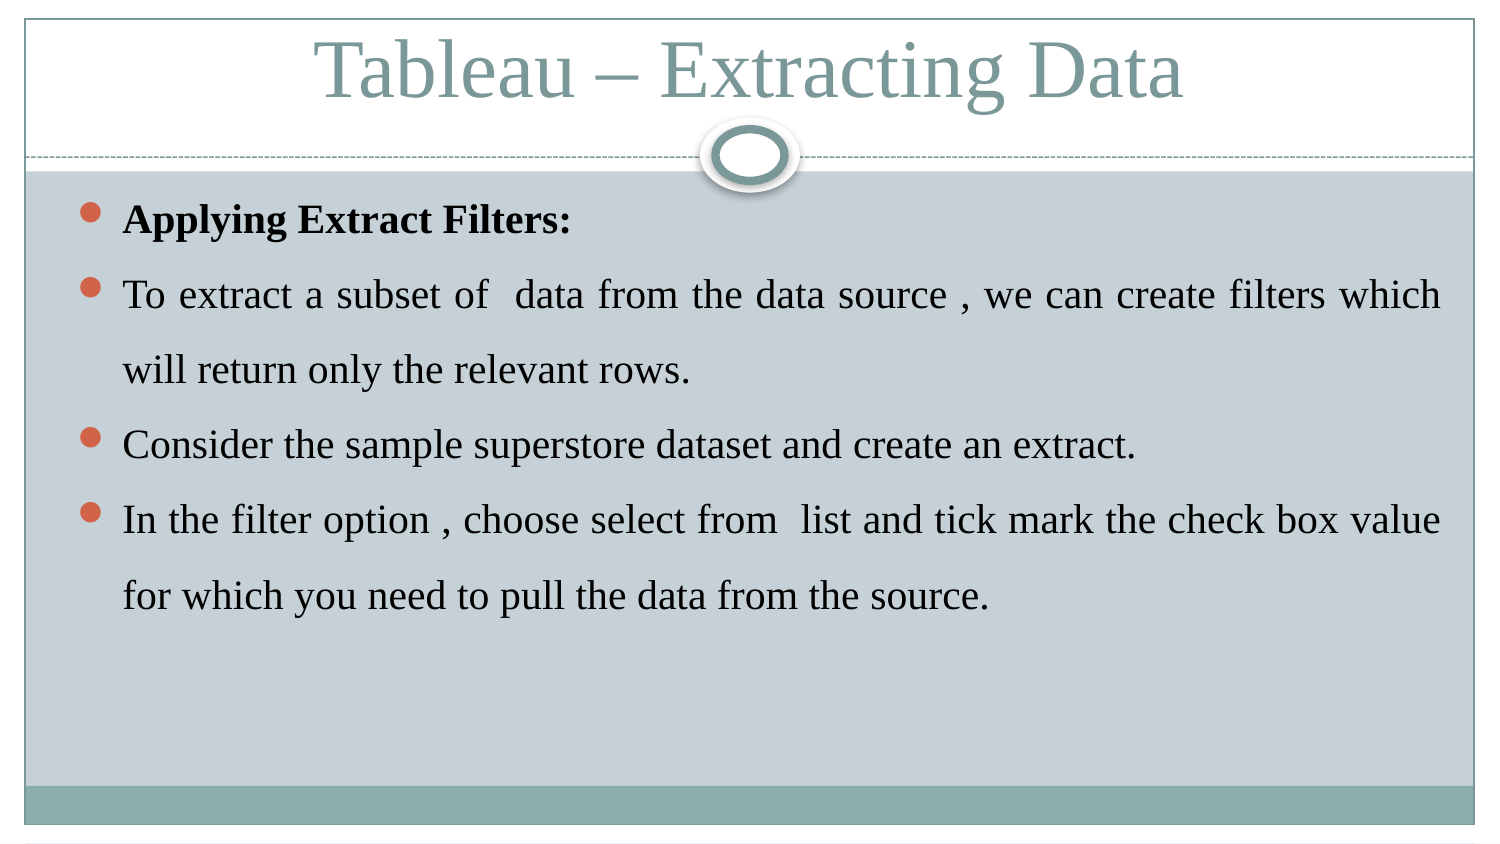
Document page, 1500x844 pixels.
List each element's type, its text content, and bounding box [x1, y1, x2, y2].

title Tableau – Extracting Data [49, 28, 1450, 122]
list Applying Extract Filters: To extract a subset of data from the data source , we can create filters which will return only the relevant rows. Consider the sample superstore dataset and create an extract. In the filter option , choose select from list and tick mark the check box value for which you need to pull the data from the source. [62, 159, 1458, 722]
